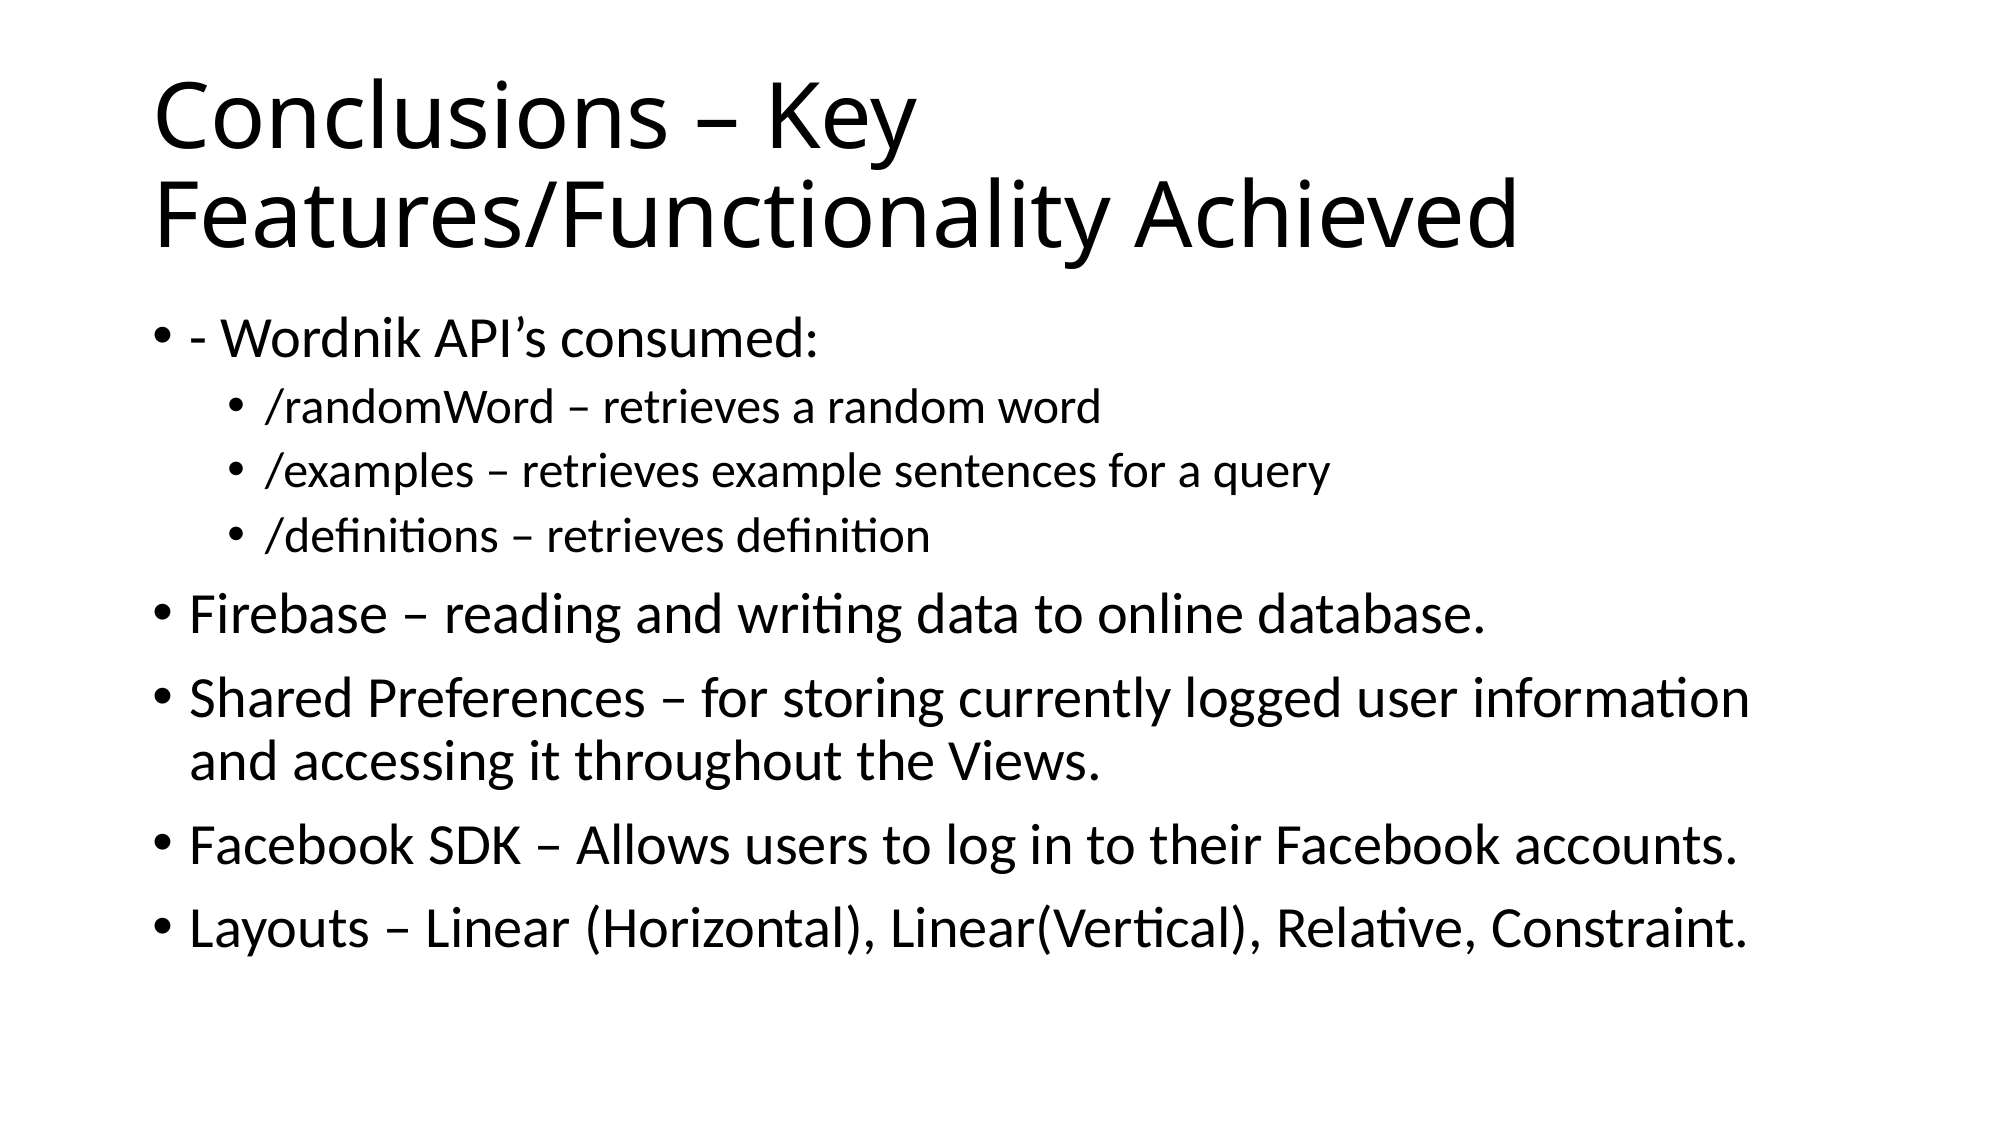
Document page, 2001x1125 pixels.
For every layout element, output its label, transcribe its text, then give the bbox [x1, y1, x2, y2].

title Conclusions – Key Features/Functionality Achieved [137, 59, 1863, 278]
list - Wordnik API’s consumed: /randomWord – retrieves a random word /examples – retrieves example sentences for a query /definitions – retrieves definition Firebase – reading and writing data to online database. Shared Preferences – for storing currently logged user information and accessing it throughout the Views. Facebook SDK – Allows users to log in to their Facebook accounts. Layouts – Linear (Horizontal), Linear(Vertical), Relative, Constraint. [137, 299, 1863, 1014]
